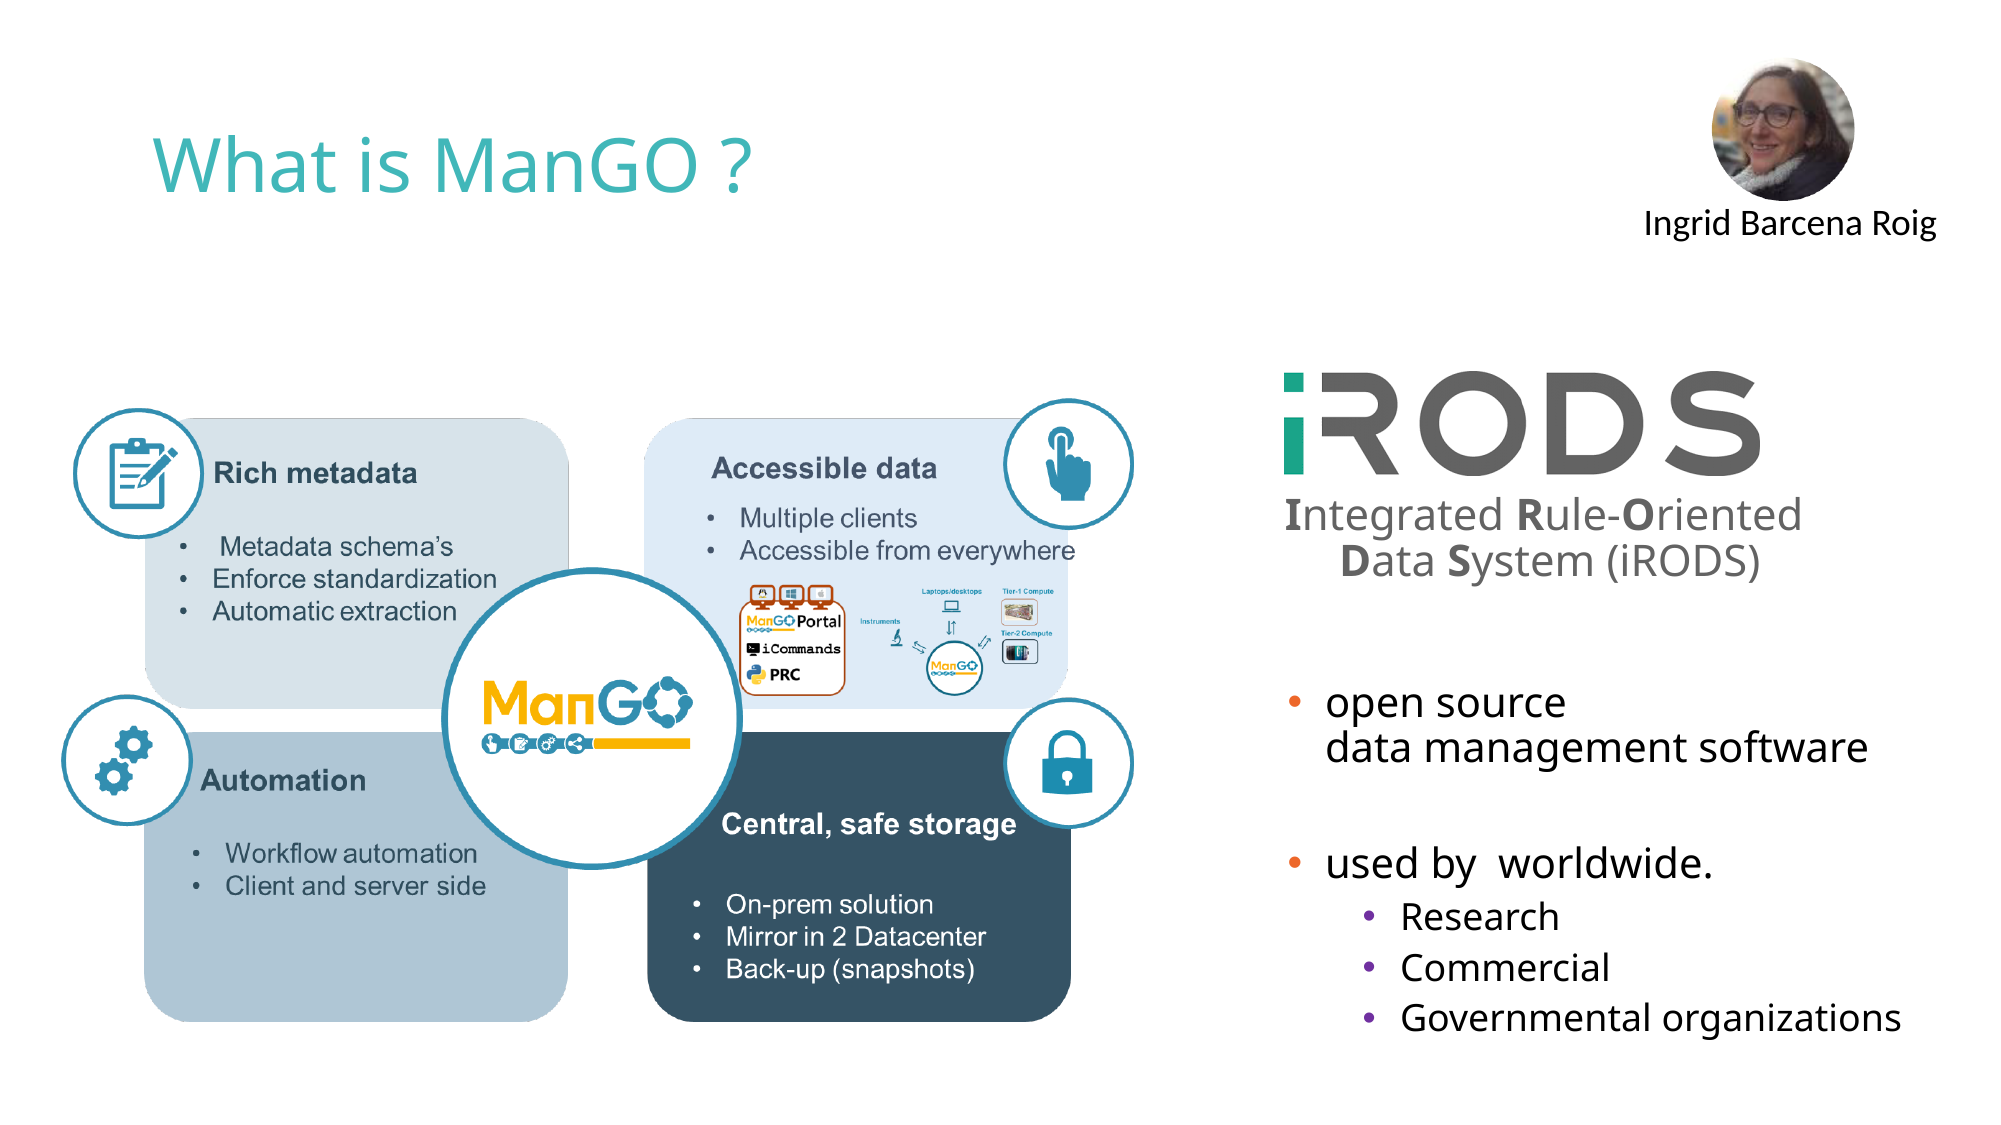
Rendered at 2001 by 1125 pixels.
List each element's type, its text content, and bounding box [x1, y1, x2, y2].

title What is ManGO ? [137, 59, 1863, 278]
picture [1695, 30, 1886, 229]
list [61, 398, 1134, 1022]
picture [1284, 371, 1760, 476]
text_box Ingrid Barcena Roig [1628, 191, 1953, 251]
text_box open source data management software used by worldwide. Research Commercial Governmental organizations [1272, 673, 1919, 1066]
text_box Integrated Rule-Oriented Data System (iRODS) [1197, 485, 1903, 595]
